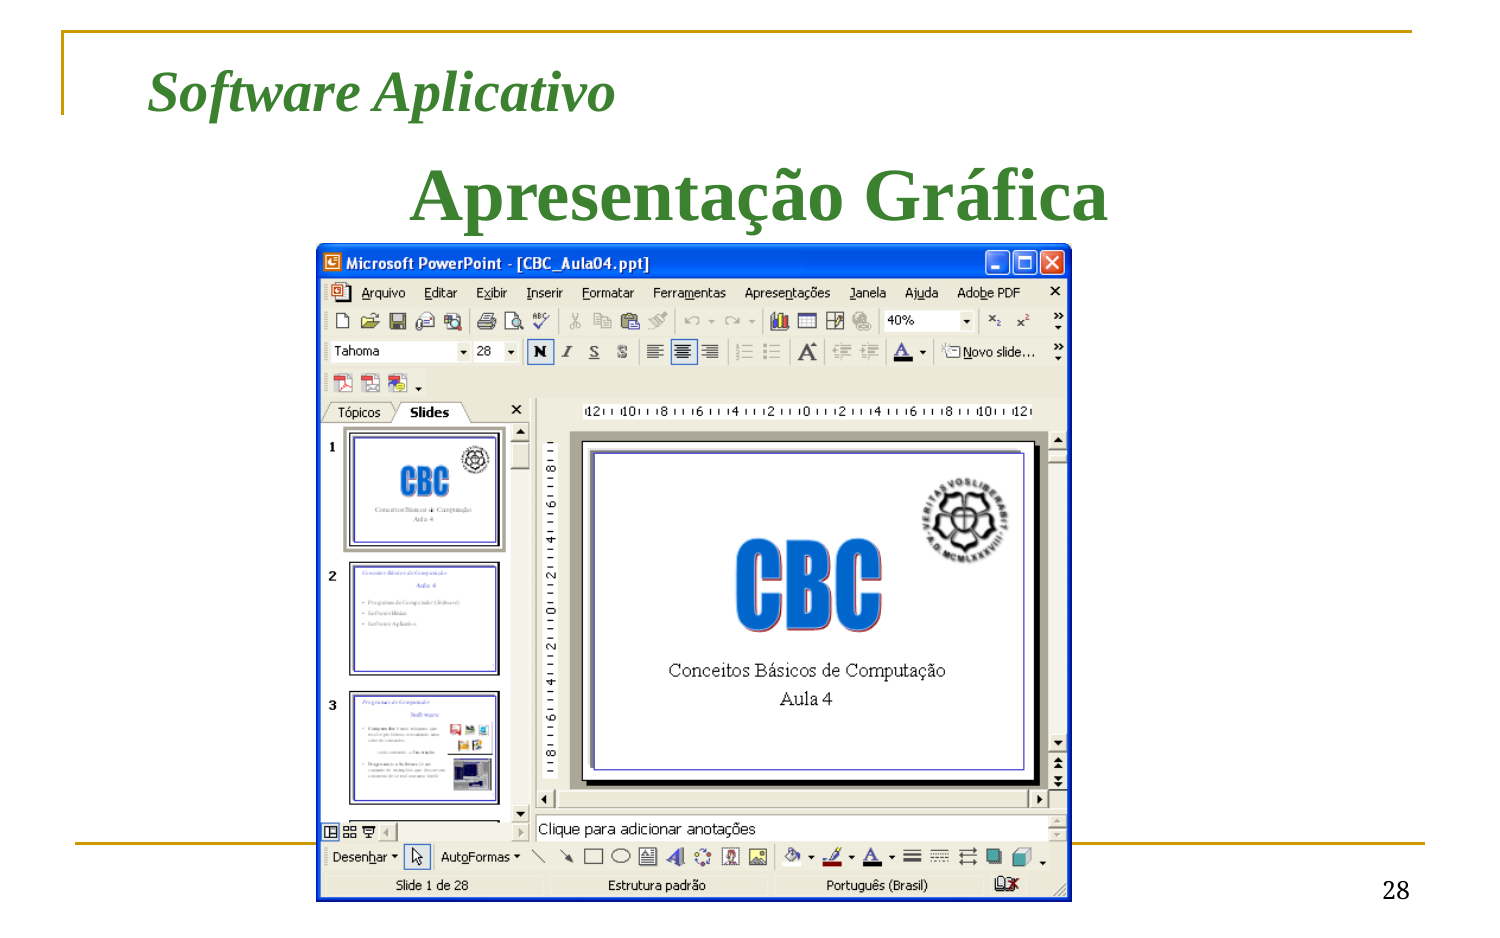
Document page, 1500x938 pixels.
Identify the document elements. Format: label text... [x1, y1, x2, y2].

text_box Apresentação Gráfica [128, 137, 1391, 226]
picture [316, 242, 1072, 903]
text_box ‹#› [1074, 853, 1425, 916]
text_box Software Aplicativo [132, 45, 1395, 117]
